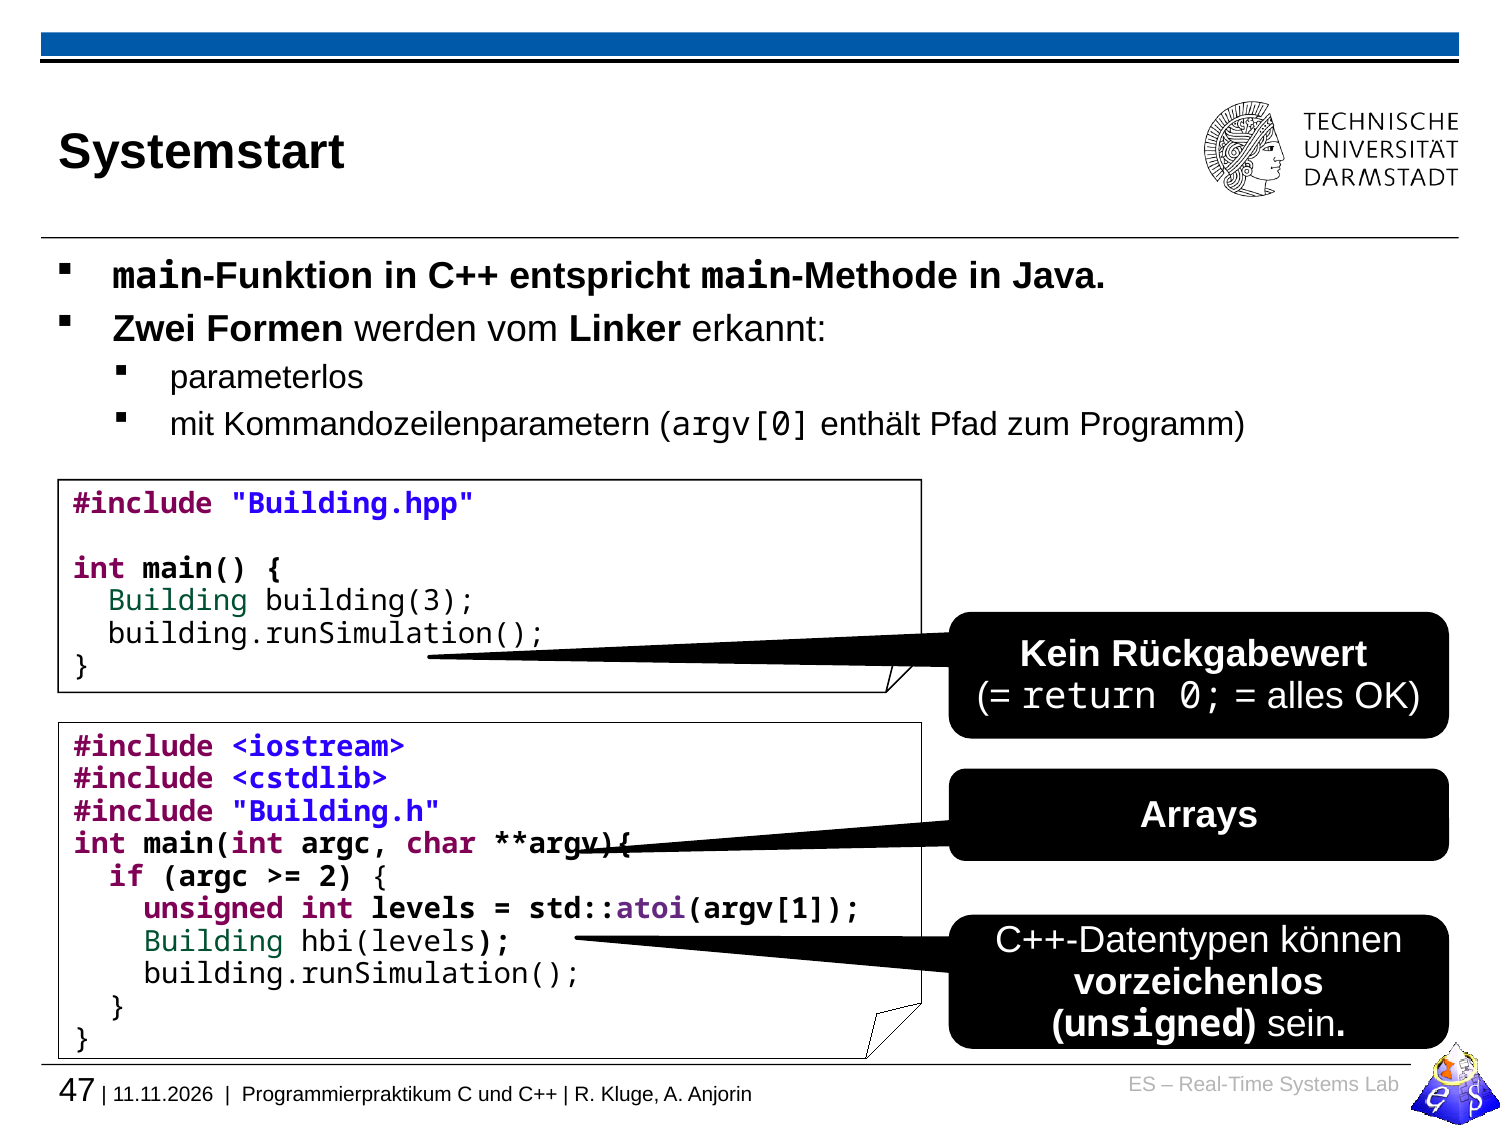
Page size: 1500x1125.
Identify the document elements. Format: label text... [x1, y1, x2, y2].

text_box #include <iostream> #include <cstdlib> #include "Building.h" int main(int argc, char **argv){ if (argc >= 2) { unsigned int levels = std::atoi(argv[1]); Building hbi(levels); building.runSimulation(); } } [58, 722, 922, 1059]
text_box template <class InputIterator, class OutputIterator> OutputIterator copy (InputIterator first, InputIterator last, OutputIterator result); [865, 1003, 920, 1058]
title Systemstart [58, 80, 1187, 218]
picture [1187, 84, 1483, 214]
text_box Kein Rückgabewert (= return 0; = alles OK) [427, 611, 1450, 739]
picture [1411, 1041, 1500, 1125]
list main-Funktion in C++ entspricht main-Methode in Java. Zwei Formen werden vom Linker erkannt: parameterlos mit Kommandozeilenparametern (argv[0] enthält Pfad zum Programm) [41, 243, 1459, 492]
text_box Arrays [578, 768, 1450, 861]
text_box C++-Datentypen können vorzeichenlos (unsigned) sein. [574, 914, 1450, 1049]
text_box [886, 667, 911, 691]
text_box #include "Building.hpp" int main() { Building building(3); building.runSimulation(); } [58, 479, 922, 693]
